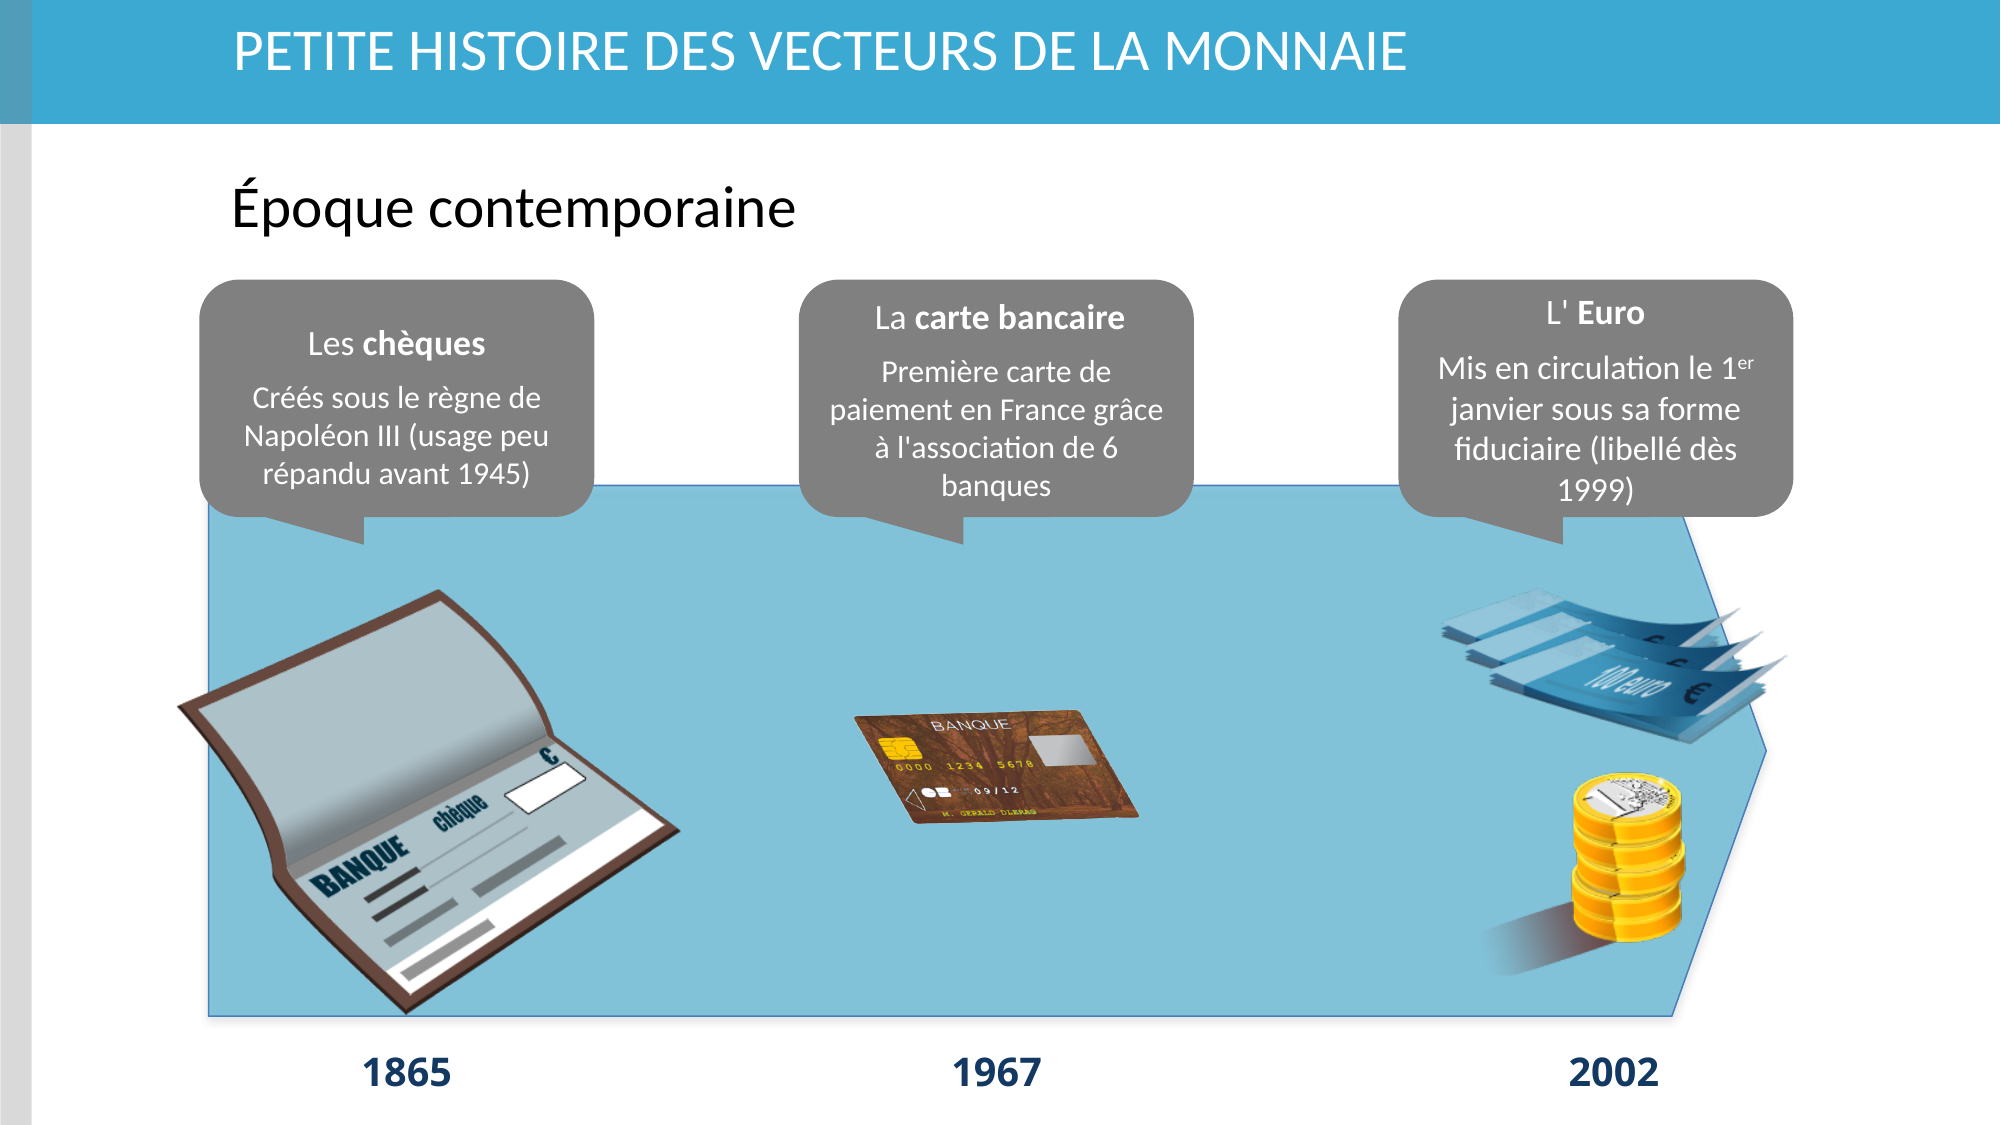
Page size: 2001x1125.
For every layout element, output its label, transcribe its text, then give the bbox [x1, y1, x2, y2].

picture [853, 709, 1140, 824]
text_box [1699, 758, 1764, 940]
list Époque contemporaine [154, 176, 1843, 242]
text_box 1865 [346, 1039, 468, 1102]
list Petite histoire des vecteurs de la monnaie [156, 18, 1843, 84]
text_box 1967 [936, 1039, 1058, 1102]
text_box L' Euro Mis en circulation le 1er janvier sous sa forme fiduciaire (libellé dès 1999) [1397, 278, 1795, 547]
text_box Les chèques Créés sous le règne de Napoléon III (usage peu répandu avant 1945) [198, 278, 596, 547]
text_box La carte bancaire Première carte de paiement en France grâce à l'association de 6 banques [797, 278, 1195, 547]
picture [1428, 575, 1799, 1000]
text_box [208, 485, 1704, 1017]
picture [150, 568, 702, 1029]
text_box 2002 [1553, 1039, 1675, 1102]
